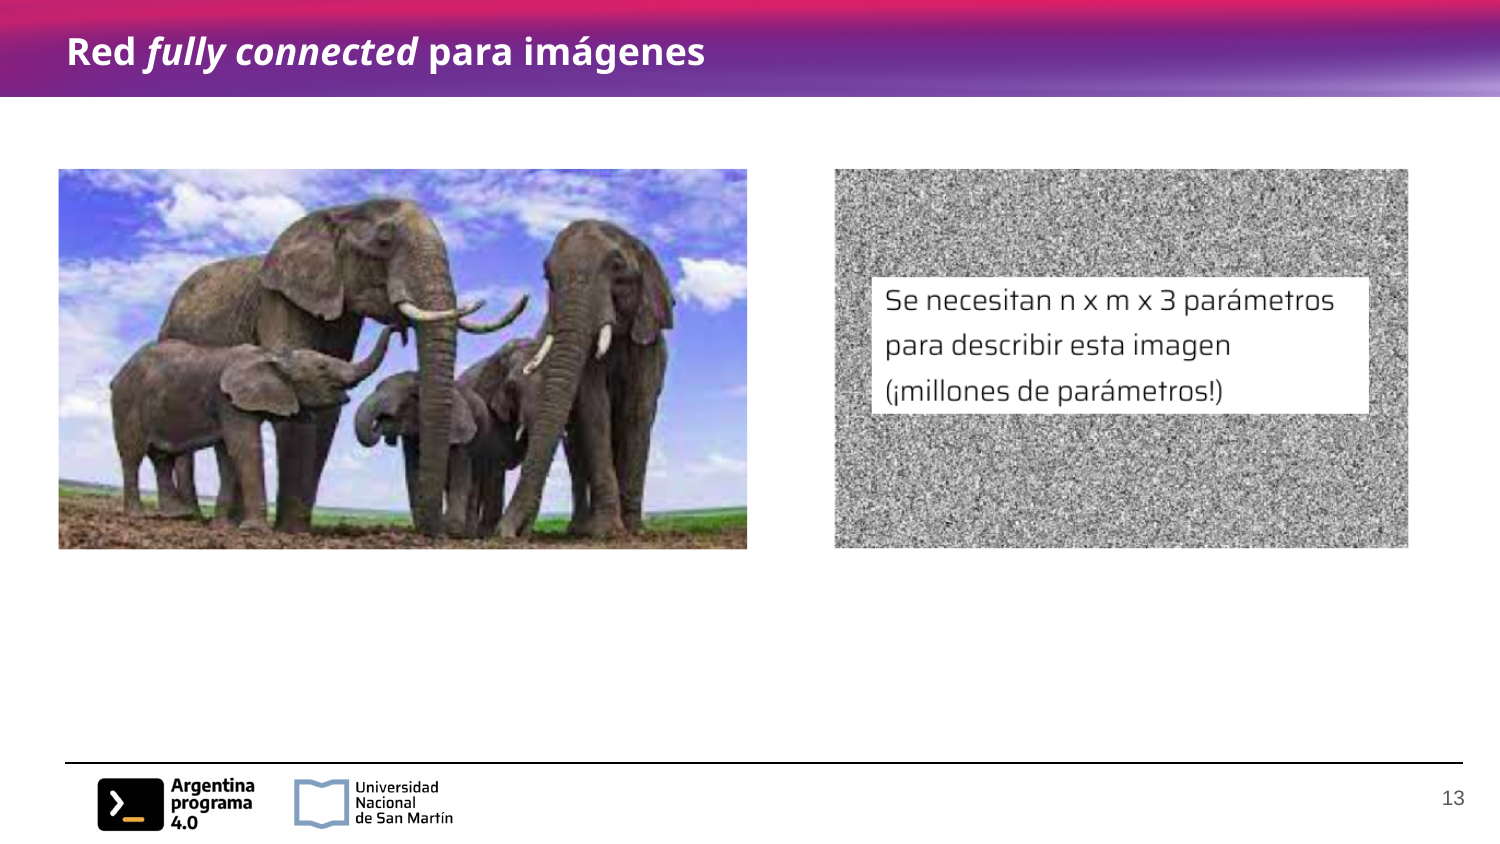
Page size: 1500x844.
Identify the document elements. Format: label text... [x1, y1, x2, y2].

slide_number ‹#› [1389, 764, 1480, 830]
picture [277, 767, 478, 841]
title Red fully connected para imágenes [51, 12, 1449, 88]
picture [82, 764, 273, 838]
picture [0, 0, 1500, 97]
picture [50, 156, 1417, 558]
